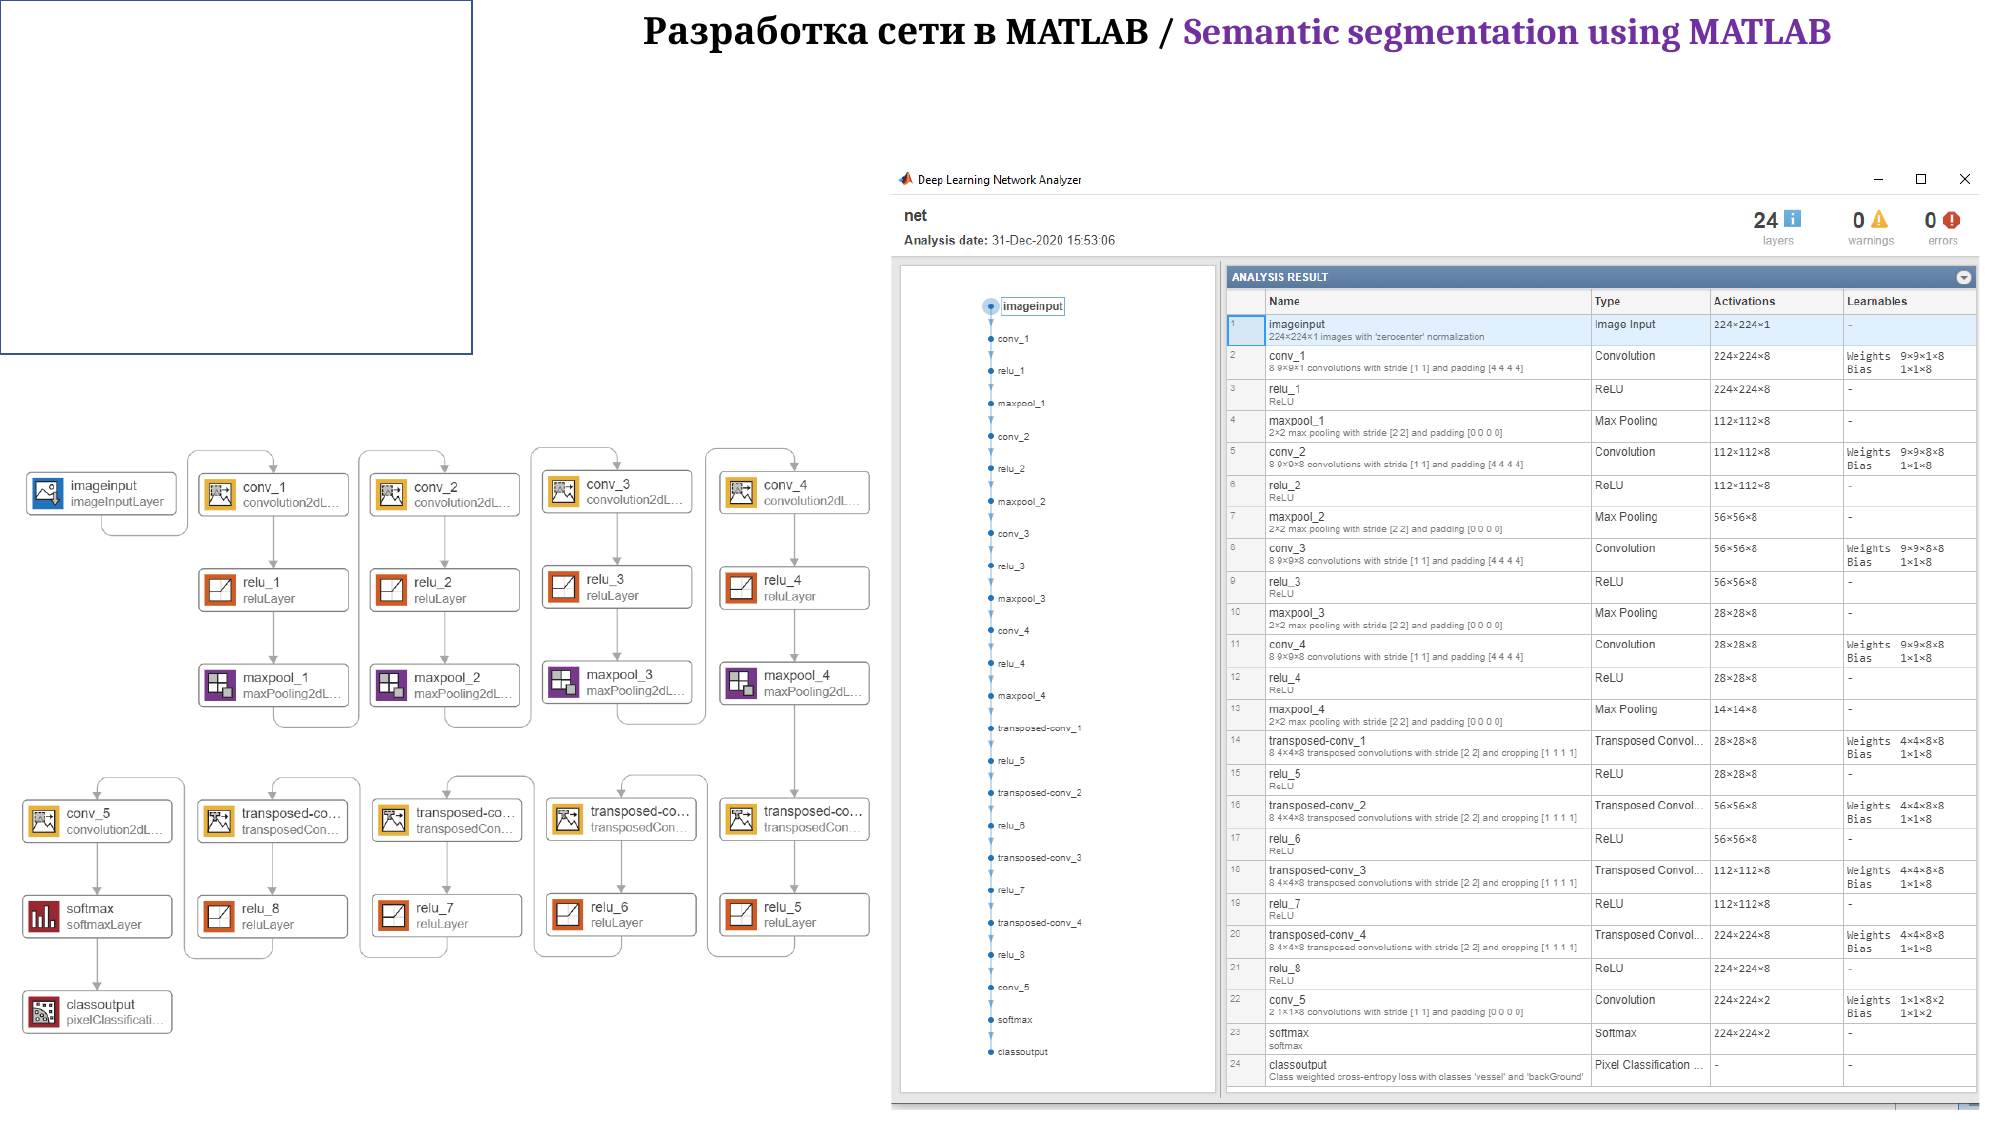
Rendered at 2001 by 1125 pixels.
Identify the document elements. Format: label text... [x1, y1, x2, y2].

picture [20, 445, 872, 1036]
text_box Разработка сети в MATLAB / Semantic segmentation using MATLAB [475, 0, 2000, 60]
picture [891, 171, 1980, 1110]
